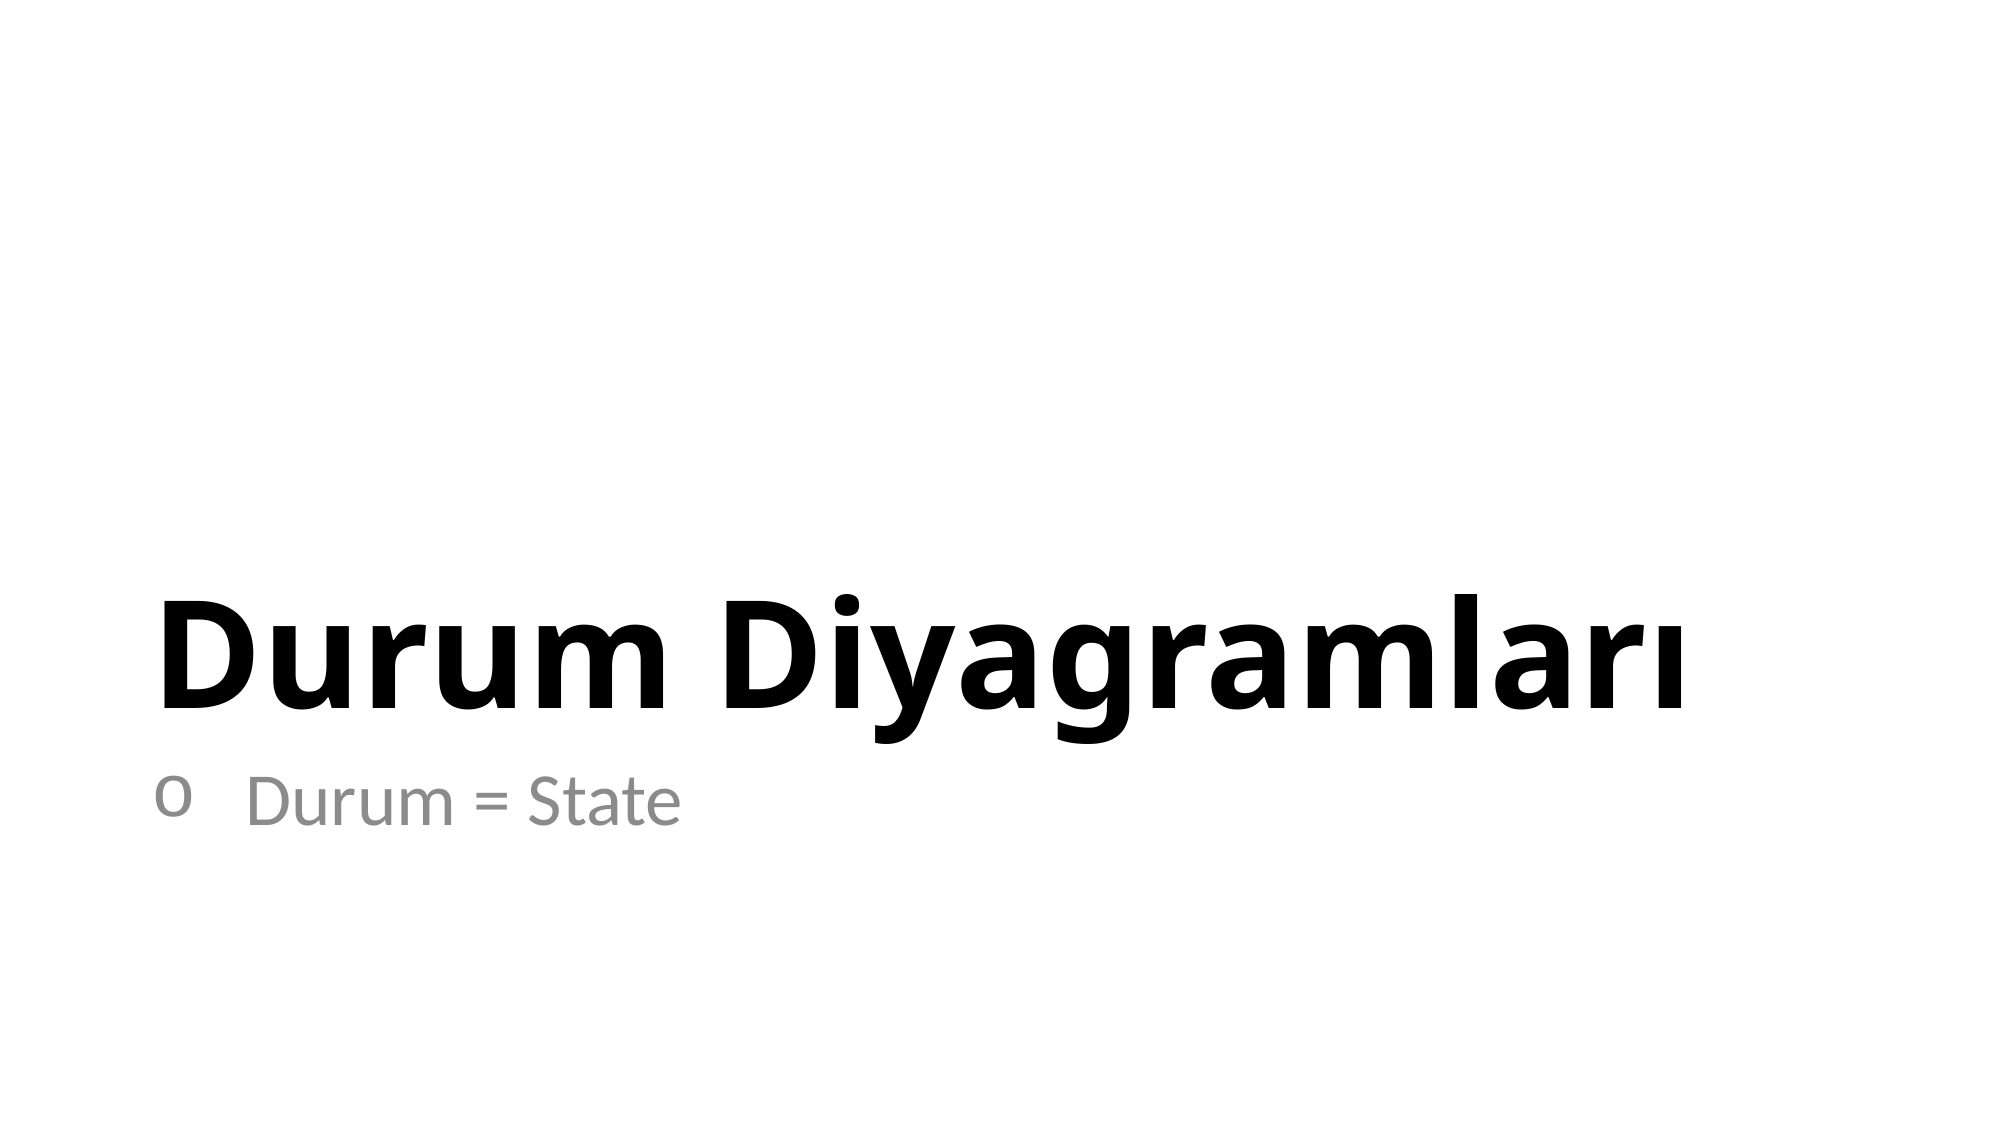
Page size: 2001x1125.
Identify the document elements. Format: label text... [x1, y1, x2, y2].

list Durum = State [136, 752, 1862, 999]
title Durum Diyagramları [136, 280, 1862, 749]
